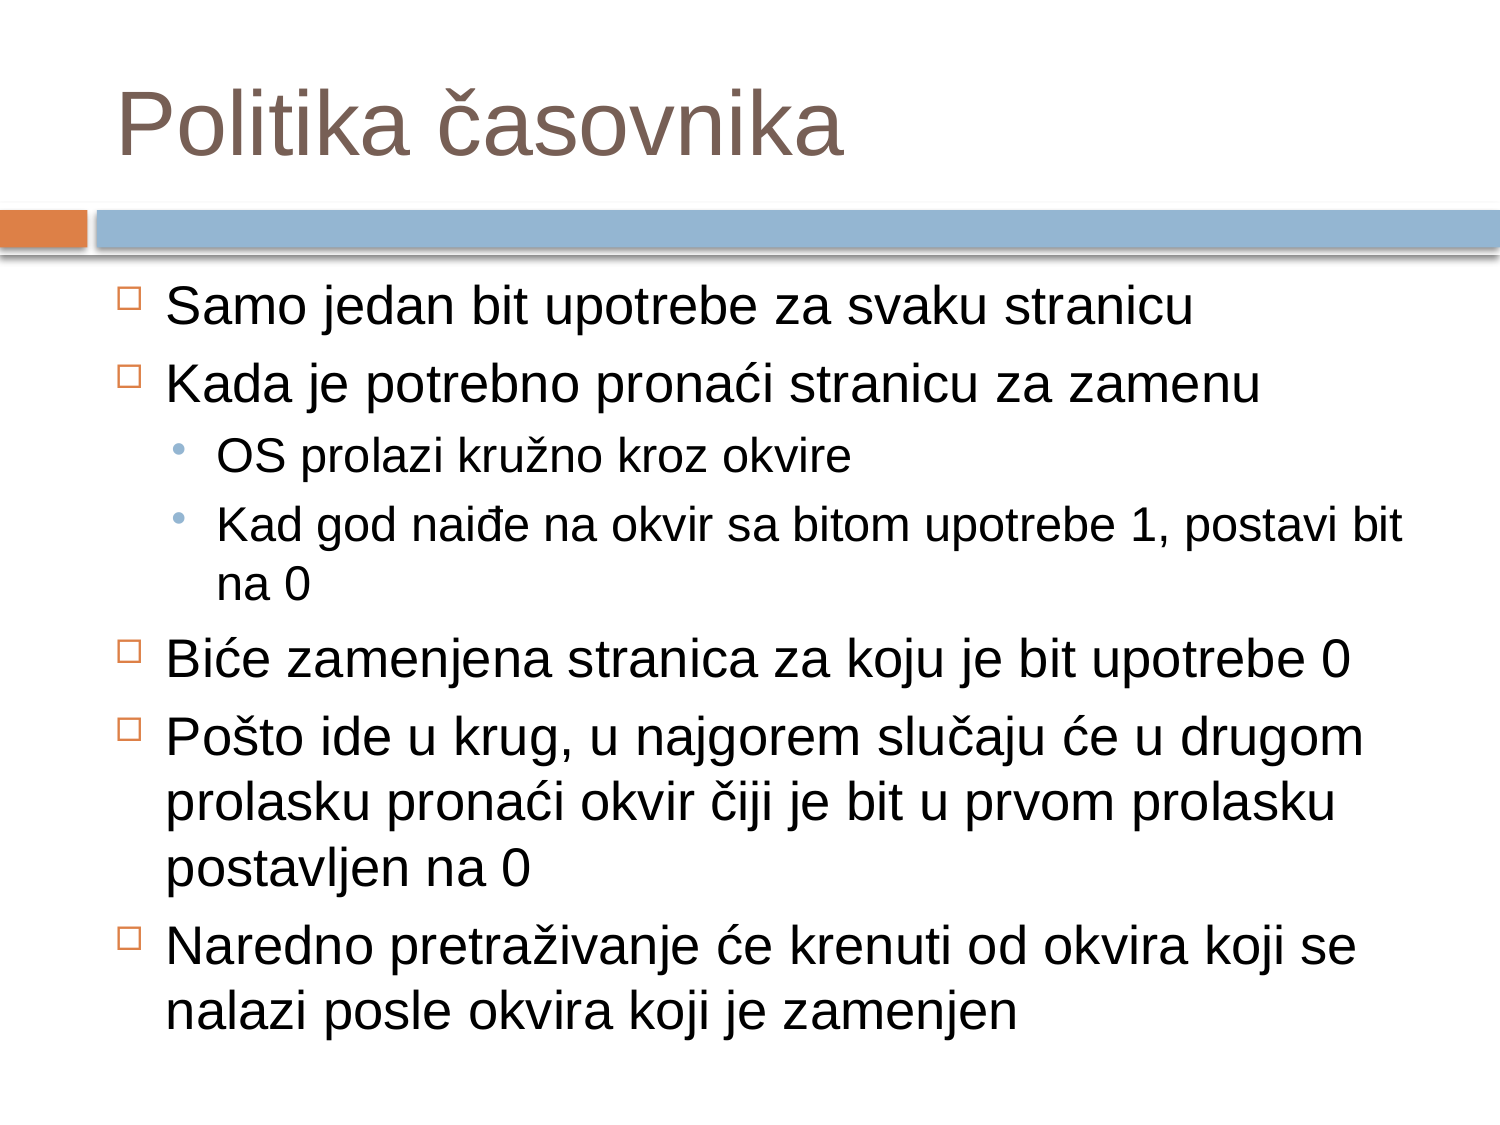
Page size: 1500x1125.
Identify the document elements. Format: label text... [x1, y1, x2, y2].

list Samo jedan bit upotrebe za svaku stranicu Kada je potrebno pronaći stranicu za zamenu OS prolazi kružno kroz okvire Kad god naiđe na okvir sa bitom upotrebe 1, postavi bit na 0 Biće zamenjena stranica za koju je bit upotrebe 0 Pošto ide u krug, u najgorem slučaju će u drugom prolasku pronaći okvir čiji je bit u prvom prolasku postavljen na 0 Naredno pretraživanje će krenuti od okvira koji se nalazi posle okvira koji je zamenjen [99, 262, 1475, 1050]
title Politika časovnika [100, 37, 1438, 200]
